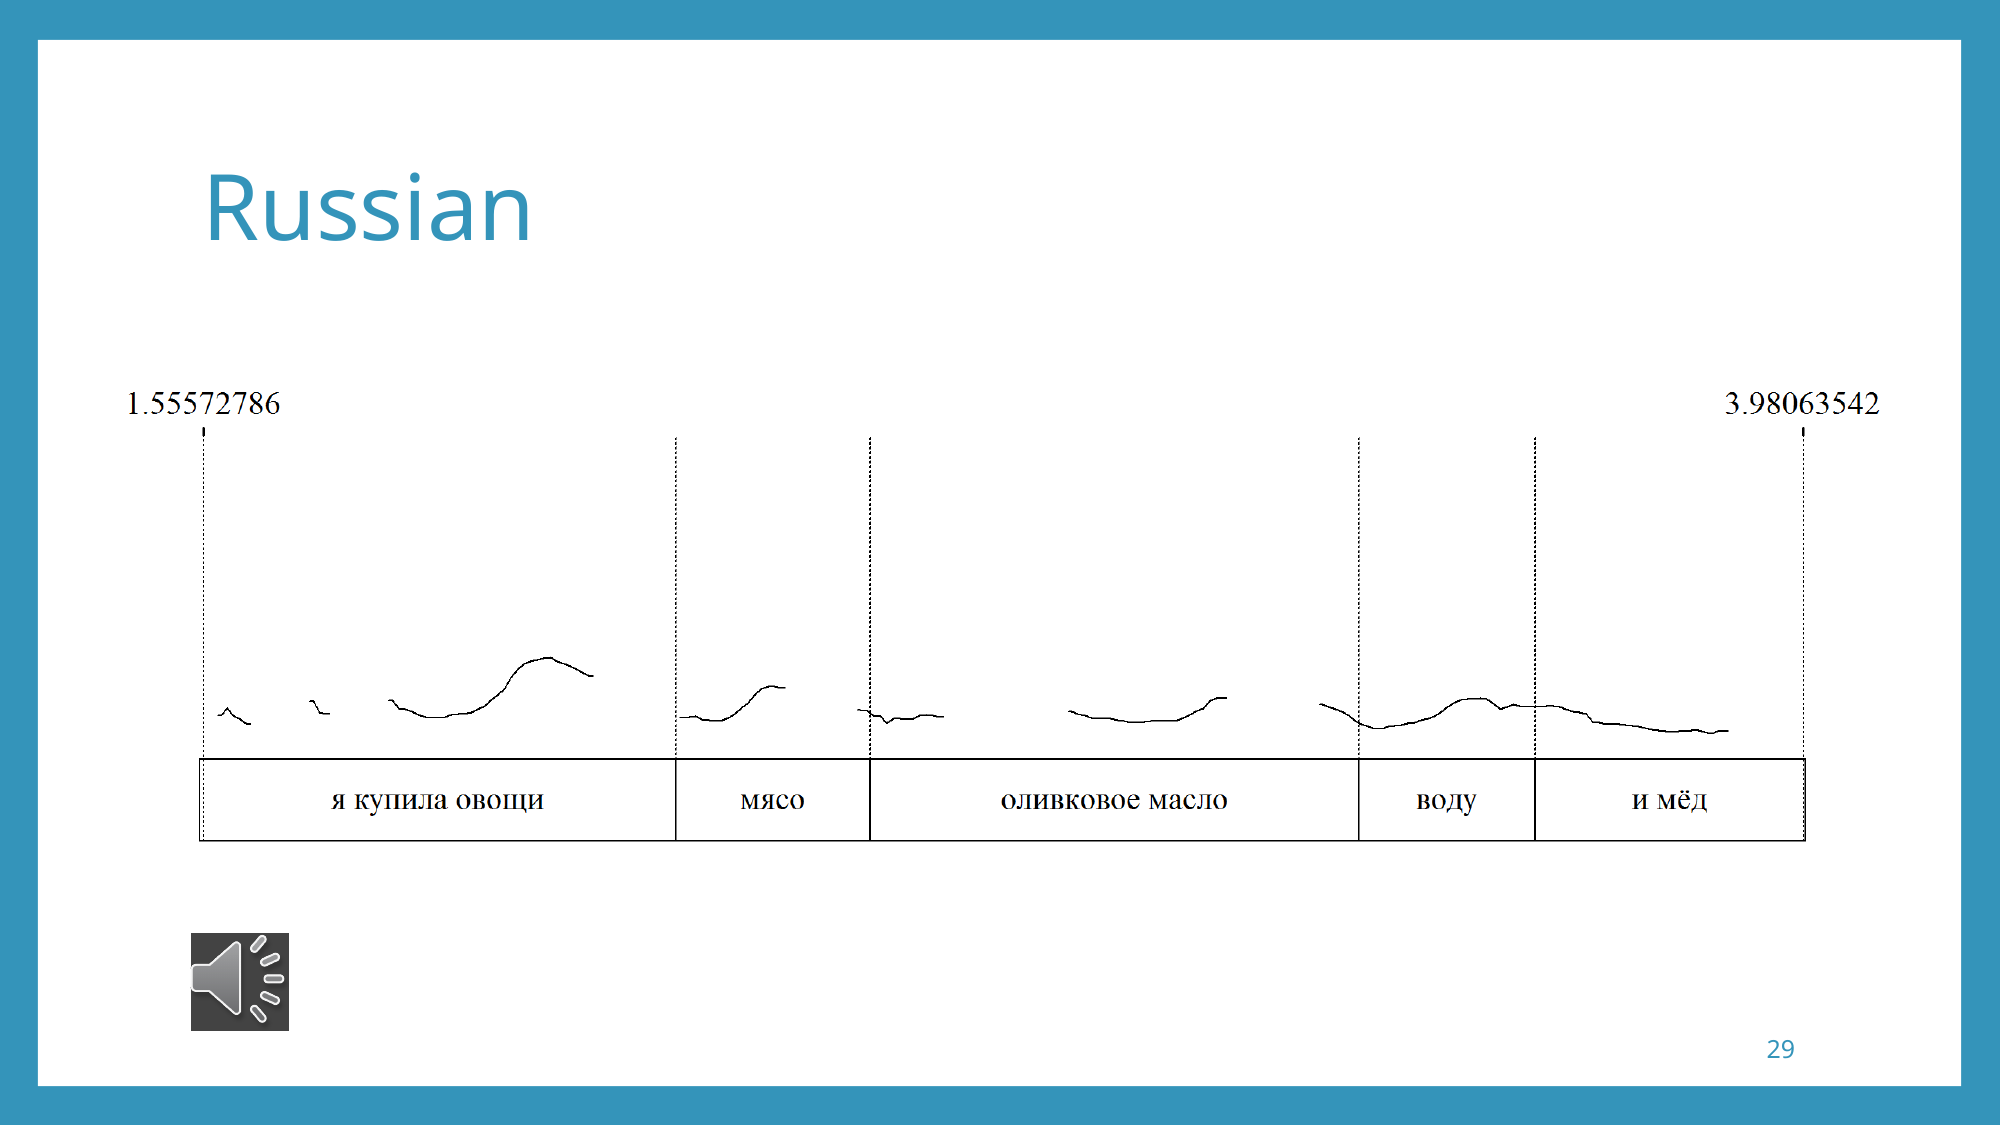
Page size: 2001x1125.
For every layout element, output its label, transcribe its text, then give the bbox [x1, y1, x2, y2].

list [61, 344, 1942, 932]
slide_number 29 [1530, 1020, 1811, 1081]
picture [189, 931, 291, 1032]
title Russian [187, 99, 1808, 323]
